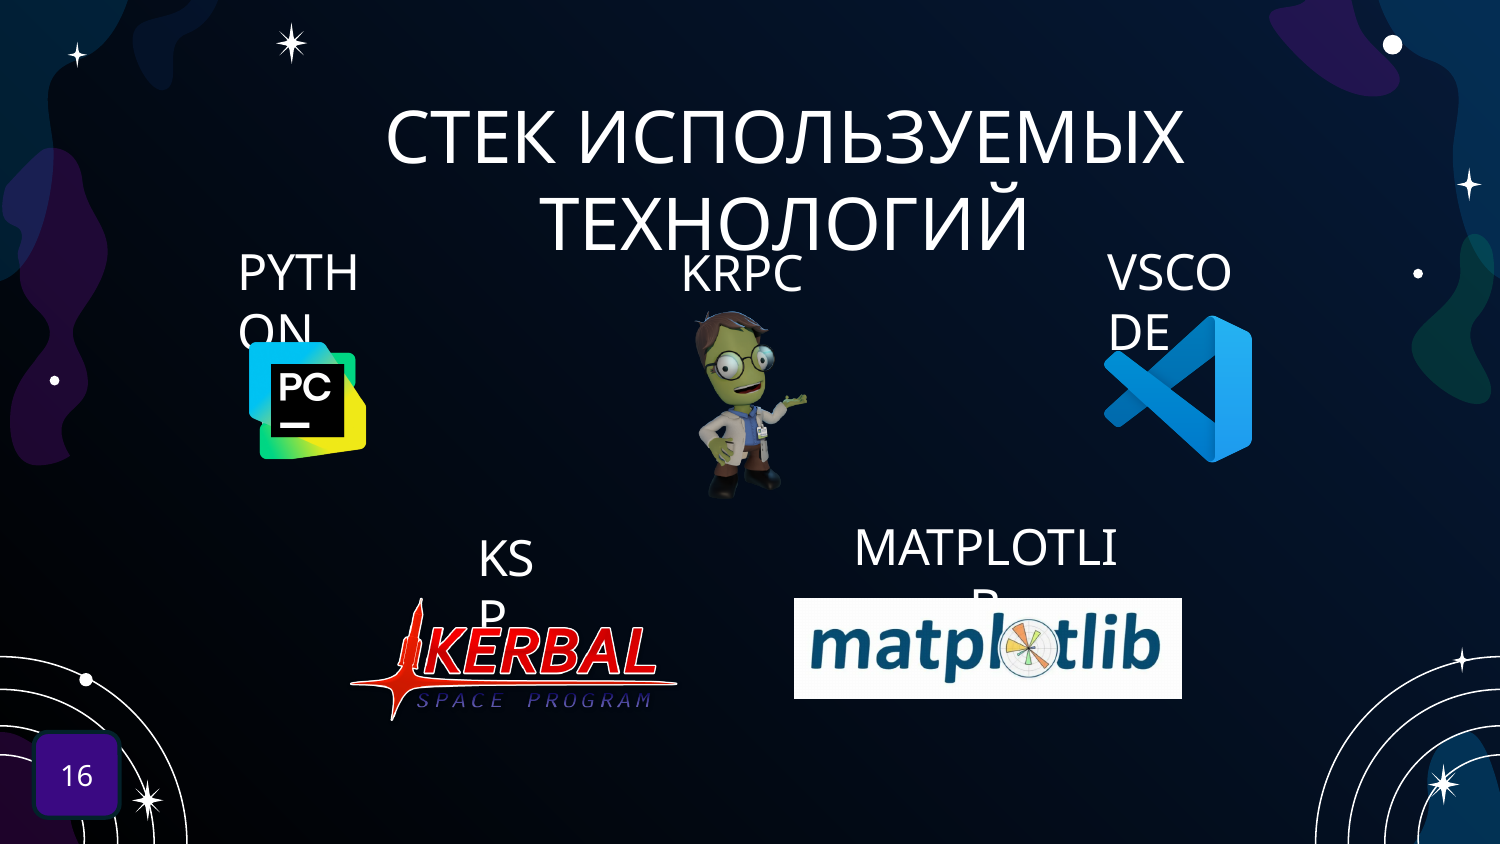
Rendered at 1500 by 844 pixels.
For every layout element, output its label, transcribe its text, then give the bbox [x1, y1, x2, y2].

subtitle PYTHON [222, 225, 393, 301]
picture [793, 598, 1182, 699]
subtitle KRPC [657, 226, 828, 302]
subtitle KSP [462, 511, 567, 586]
text_box 16 [31, 729, 122, 820]
title СТЕК ИСПОЛЬЗУЕМЫХ ТЕХНОЛОГИЙ [128, 75, 1443, 171]
picture [229, 323, 385, 478]
subtitle MATPLOTLIB [837, 500, 1134, 596]
picture [694, 310, 807, 500]
picture [1103, 315, 1252, 463]
subtitle VSCODE [1091, 225, 1278, 301]
picture [347, 595, 682, 726]
